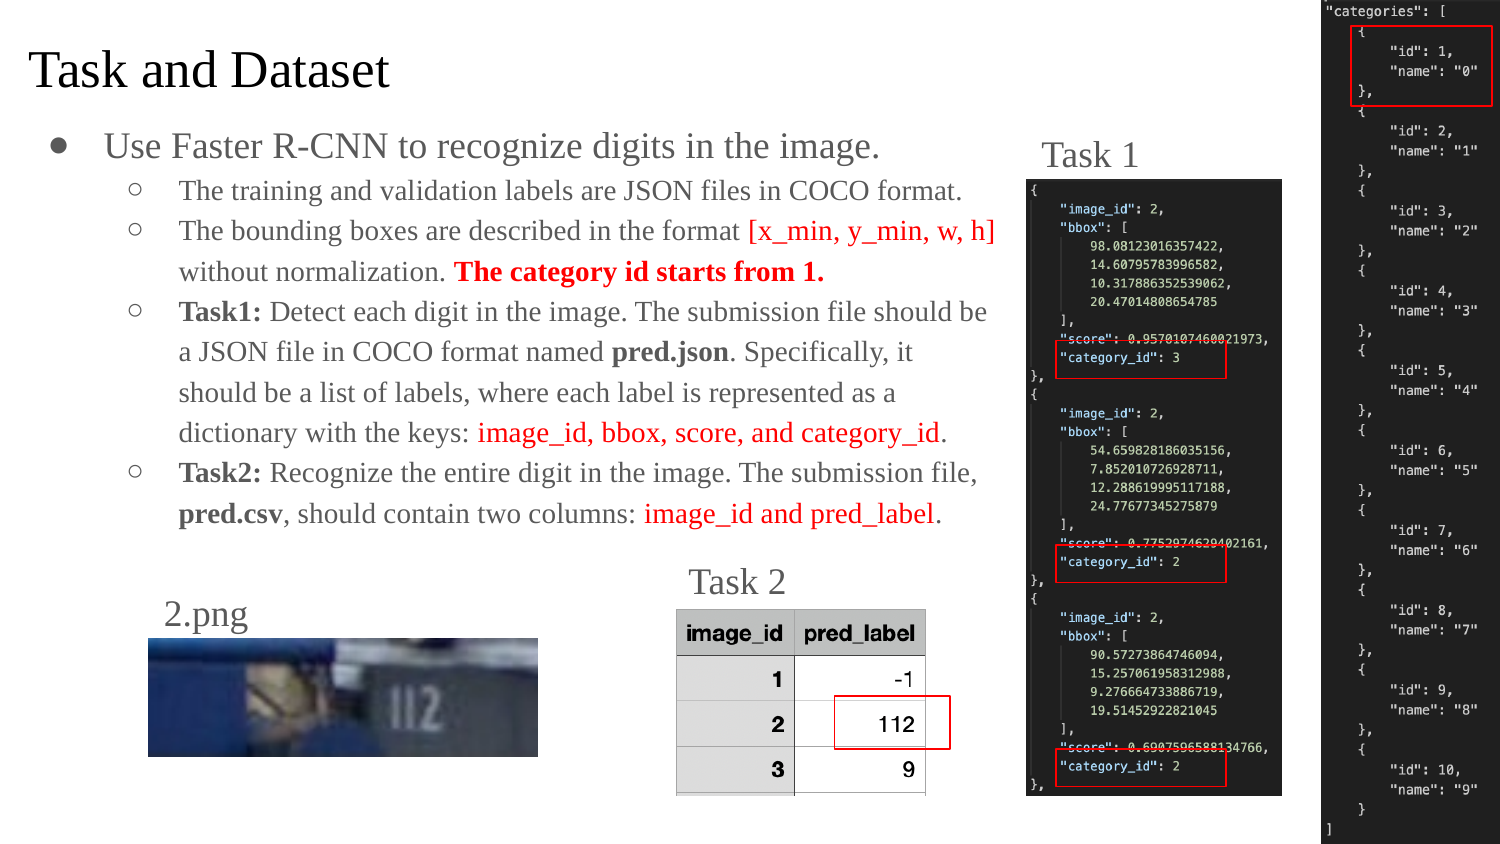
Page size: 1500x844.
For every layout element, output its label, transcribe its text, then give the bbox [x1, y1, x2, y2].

text_box [932, 695, 951, 749]
text_box 2.png [148, 585, 362, 637]
text_box Task 2 [673, 552, 886, 605]
title Task and Dataset [13, 19, 1316, 113]
picture [1321, 0, 1500, 844]
picture [673, 605, 929, 797]
picture [1026, 178, 1282, 797]
list Use Faster R-CNN to recognize digits in the image. The training and validation labels are JSON files in COCO format. The bounding boxes are described in the format [x_min, y_min, w, h] without normalization. The category id starts from 1. Task1: Detect each digit in the image. The submission file should be a JSON file in COCO format named pred.json. Specifically, it should be a list of labels, where each label is represented as a dictionary with the keys: image_id, bbox, score, and category_id. Task2: Recognize the entire digit in the image. The submission file, pred.csv, should contain two columns: image_id and pred_label. [13, 99, 1014, 553]
text_box Task 1 [1026, 126, 1240, 178]
picture [148, 638, 538, 758]
